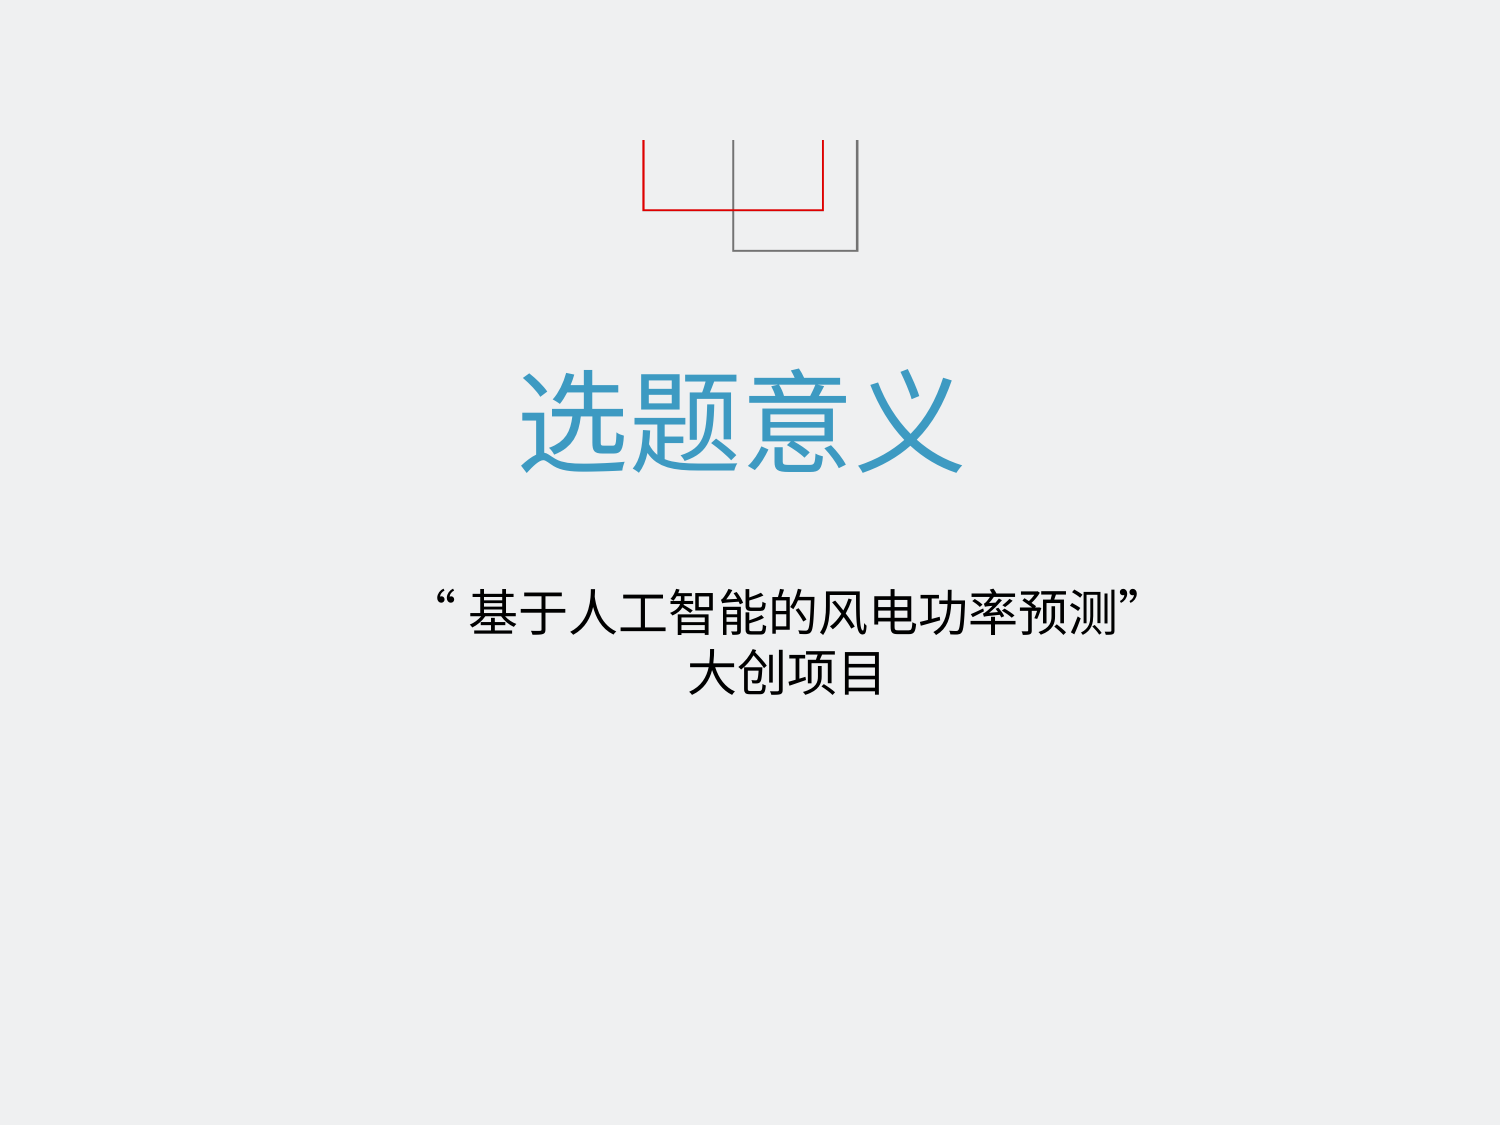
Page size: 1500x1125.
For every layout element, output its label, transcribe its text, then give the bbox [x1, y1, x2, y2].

picture [500, 140, 1000, 360]
text_box “基于人工智能的风电功率预测” 大创项目 [284, 574, 1216, 786]
text_box 选题意义 [501, 324, 1018, 487]
